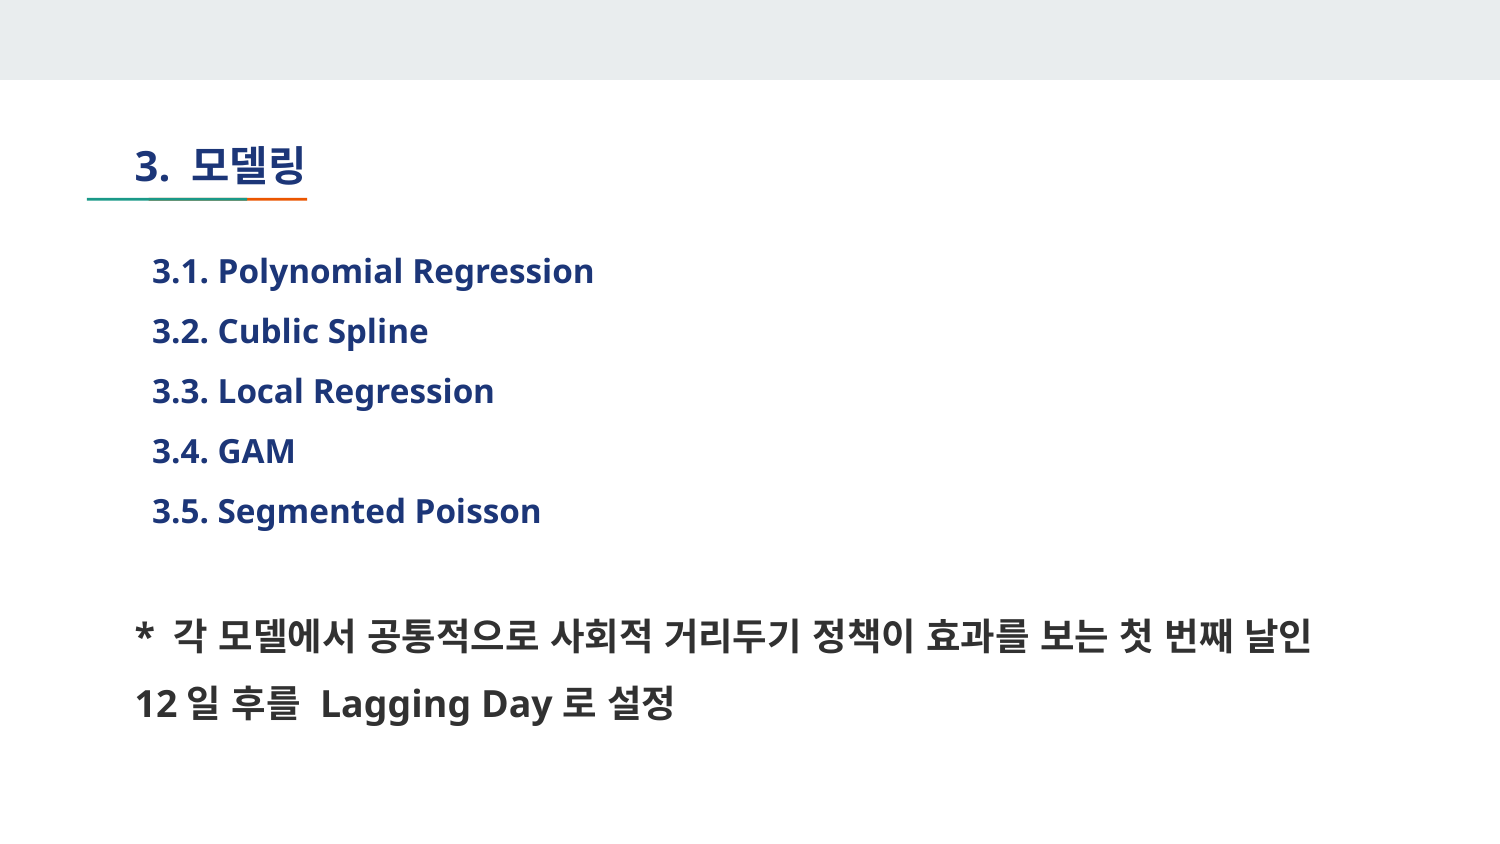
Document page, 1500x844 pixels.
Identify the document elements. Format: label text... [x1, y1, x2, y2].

list 3. 모델링 3.1. Polynomial Regression 3.2. Cublic Spline 3.3. Local Regression 3.4. GAM 3.5. Segmented Poisson * 각 모델에서 공통적으로 사회적 거리두기 정책이 효과를 보는 첫 번째 날인 12일 후를 Lagging Day로 설정 [119, 99, 1381, 733]
